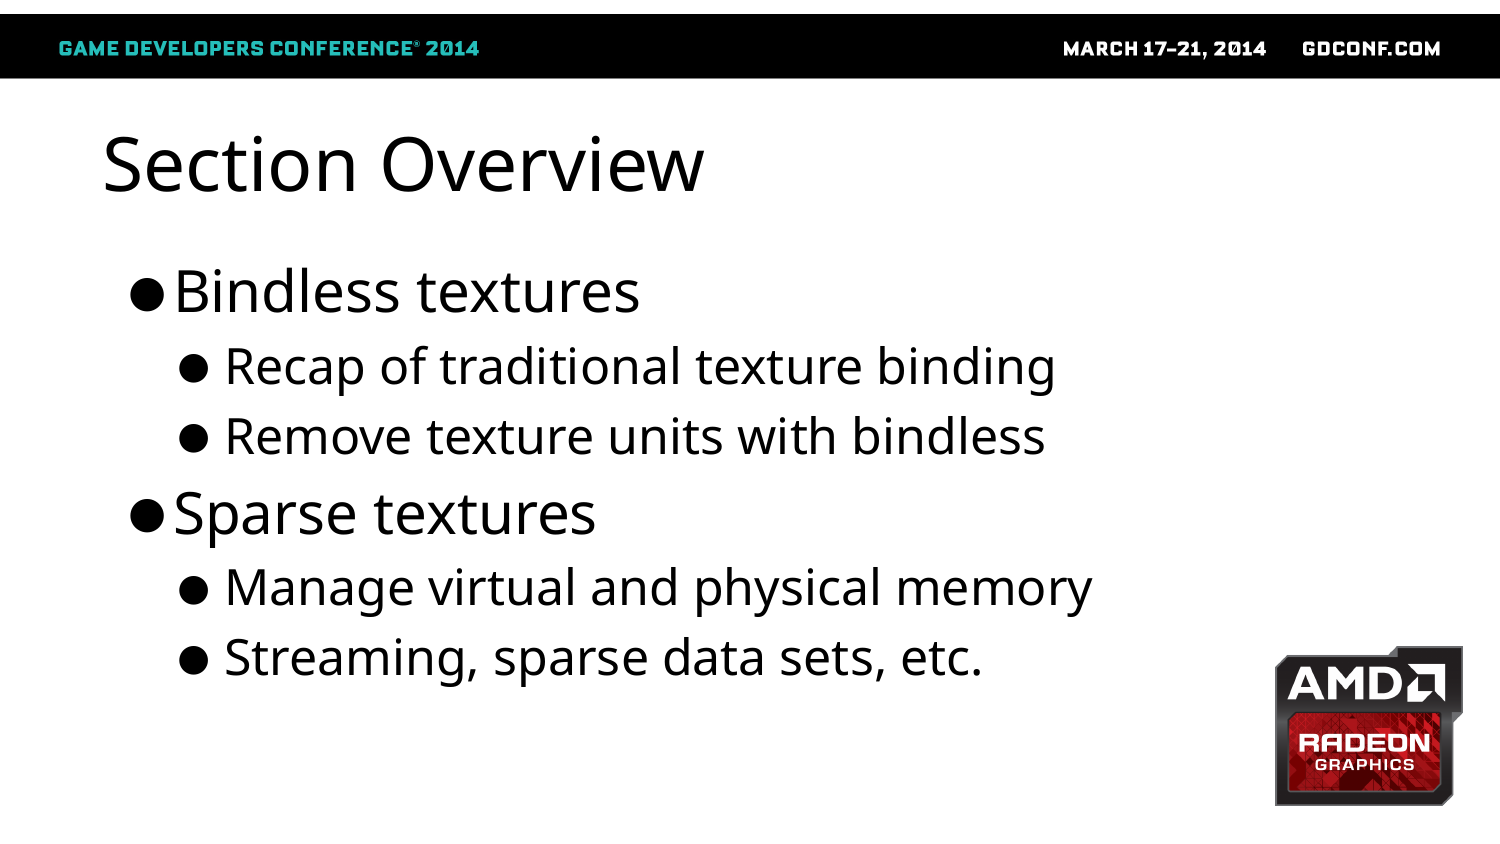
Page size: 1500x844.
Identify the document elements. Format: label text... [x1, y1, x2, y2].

list Bindless textures Recap of traditional texture binding Remove texture units with bindless Sparse textures Manage virtual and physical memory Streaming, sparse data sets, etc. [87, 246, 1413, 697]
picture [0, 0, 1500, 844]
title Section Overview [87, 109, 1413, 238]
